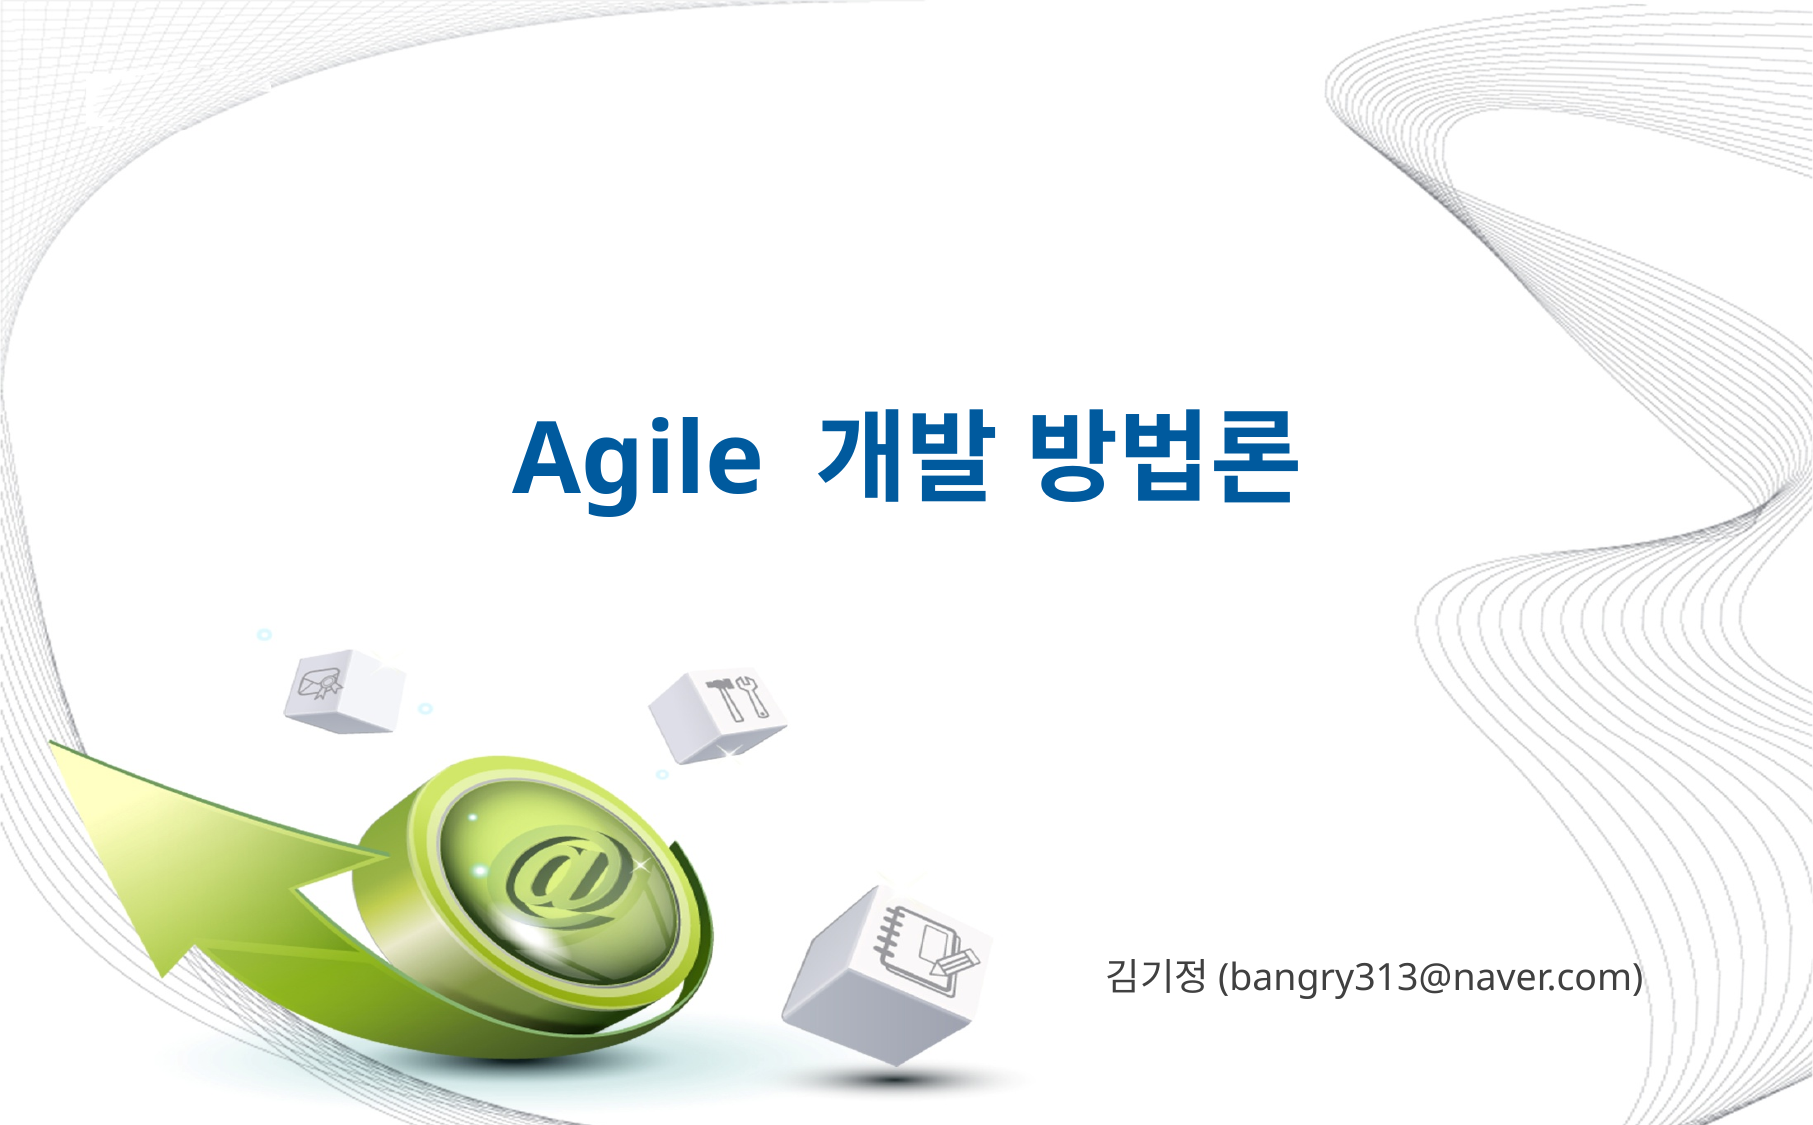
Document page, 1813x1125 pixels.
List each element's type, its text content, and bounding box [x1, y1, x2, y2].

text_box 김기정(bangry313@naver.com) [1012, 928, 1644, 1024]
picture [0, 0, 1813, 1125]
title Agile 개발 방법론 [2, 376, 1813, 532]
